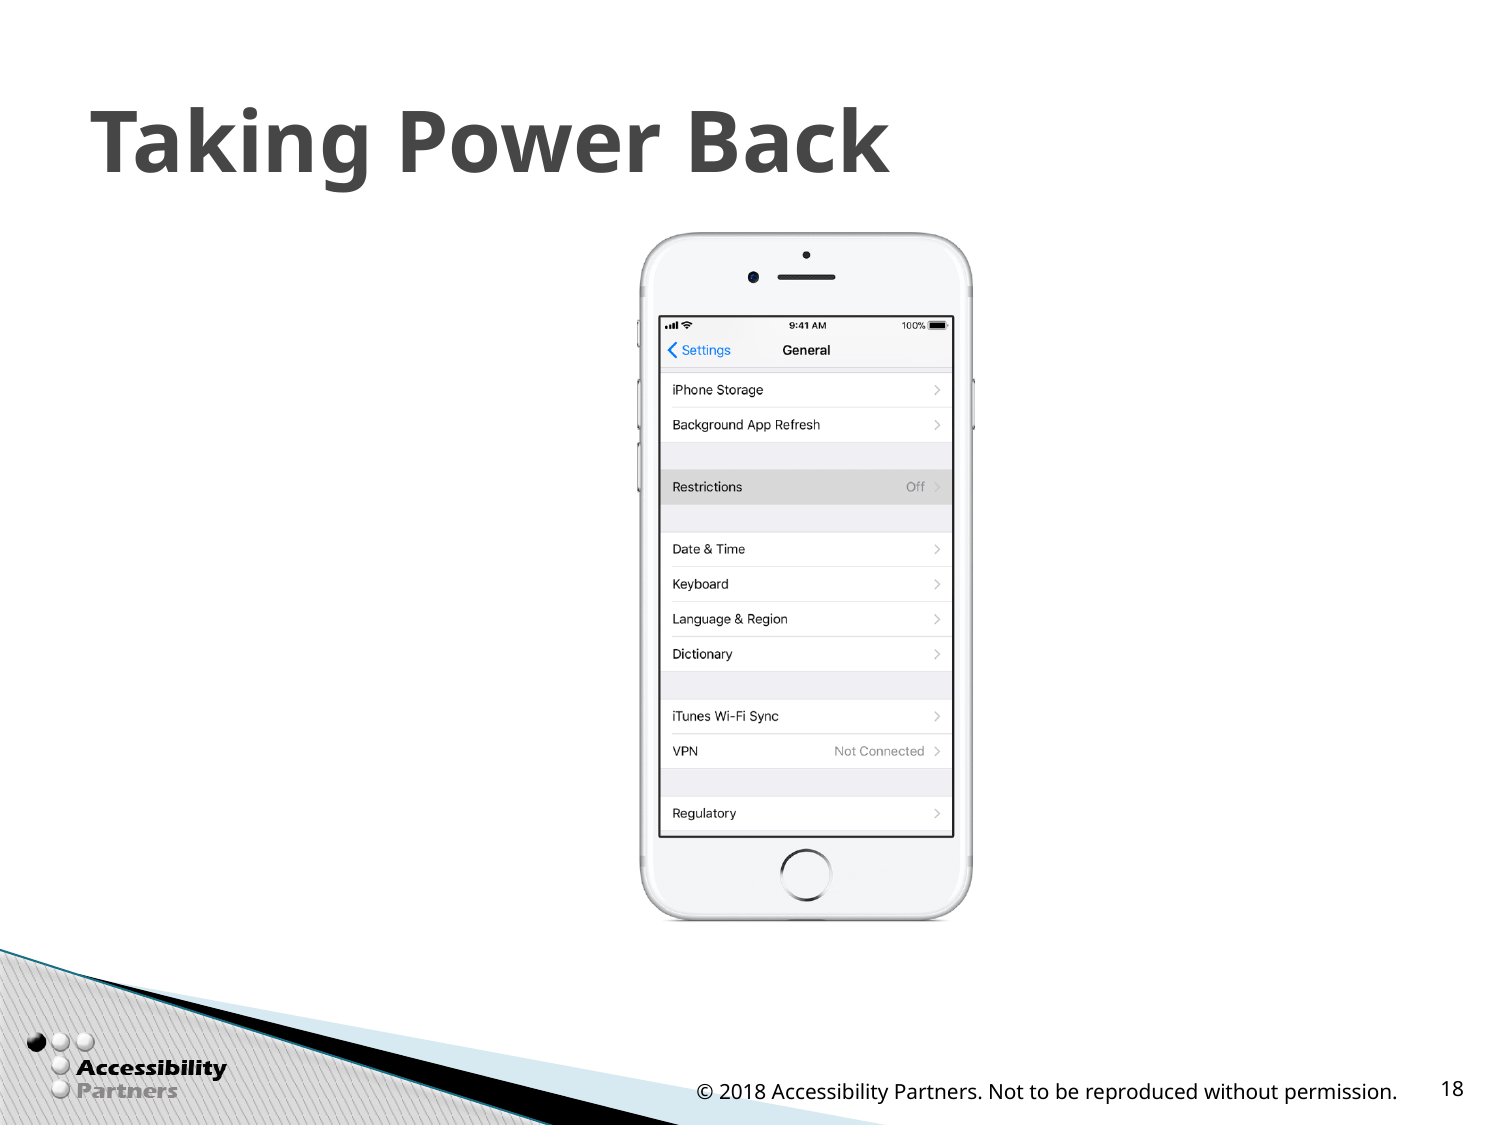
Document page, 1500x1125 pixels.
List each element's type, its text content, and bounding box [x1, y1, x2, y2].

picture [636, 232, 976, 923]
title Taking Power Back [75, 45, 1425, 233]
picture [24, 1030, 229, 1100]
footer © 2018 Accessibility Partners. Not to be reproduced without permission. [537, 1051, 1413, 1112]
slide_number 18 [1418, 1051, 1479, 1112]
